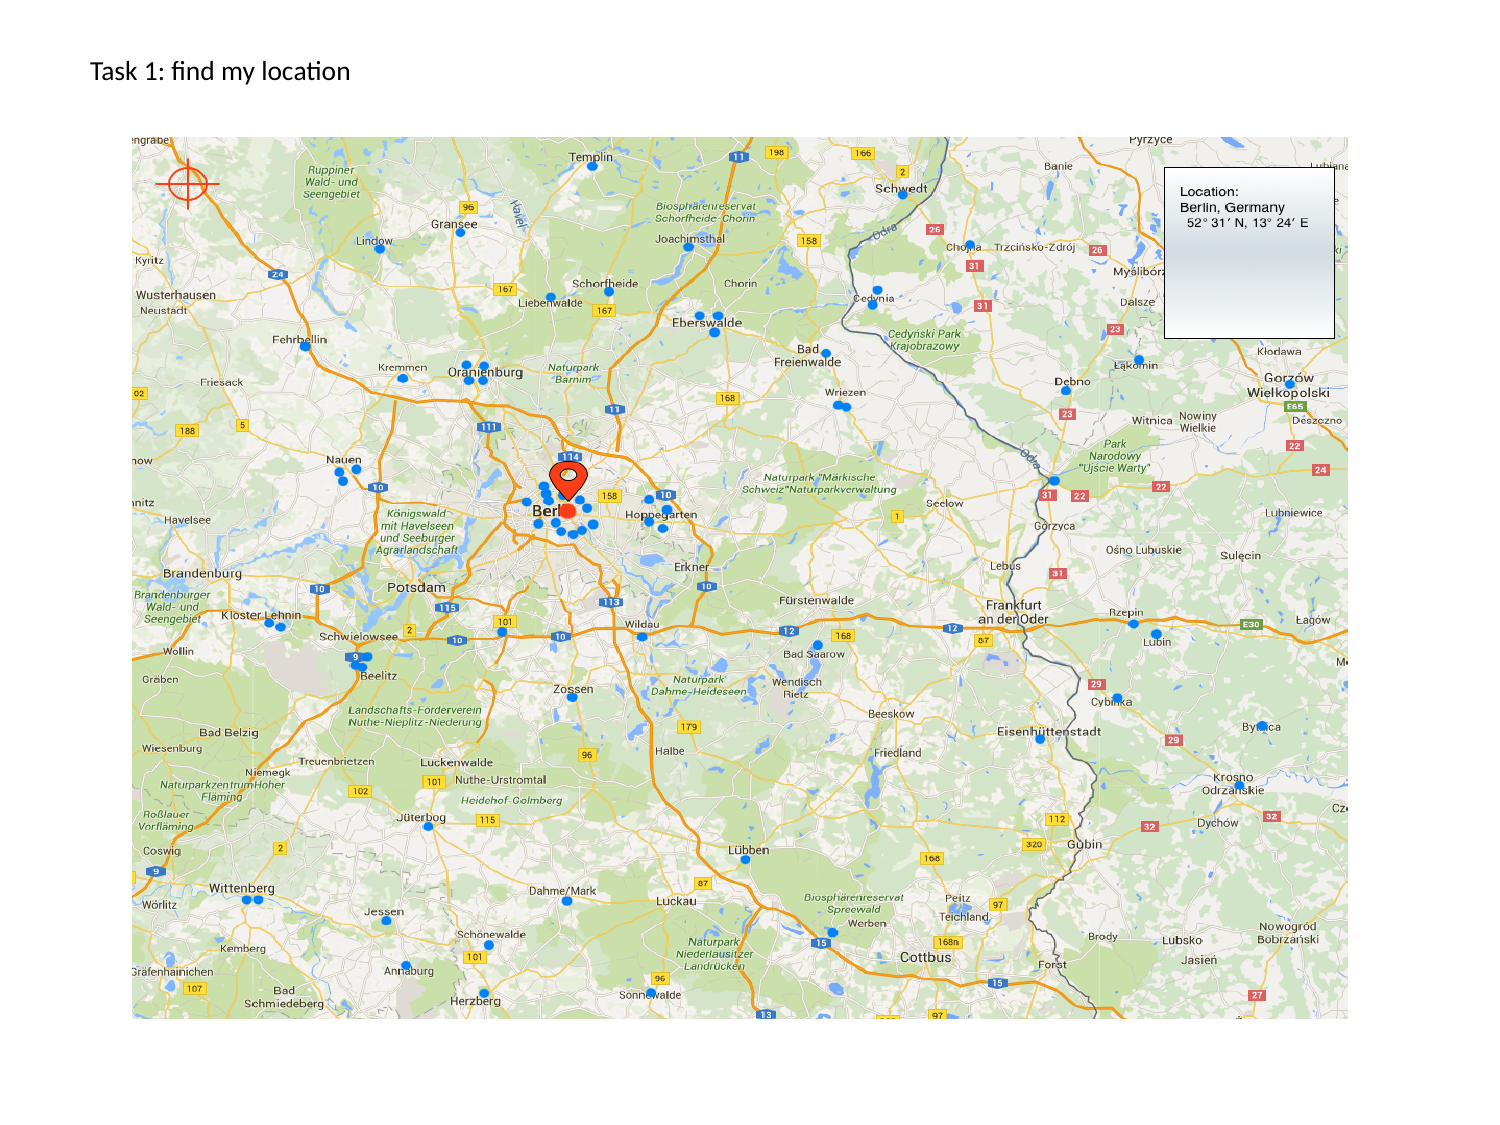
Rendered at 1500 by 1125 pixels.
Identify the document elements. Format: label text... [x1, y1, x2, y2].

title Task 1: find my location [75, 45, 1425, 160]
picture [131, 137, 1348, 1019]
